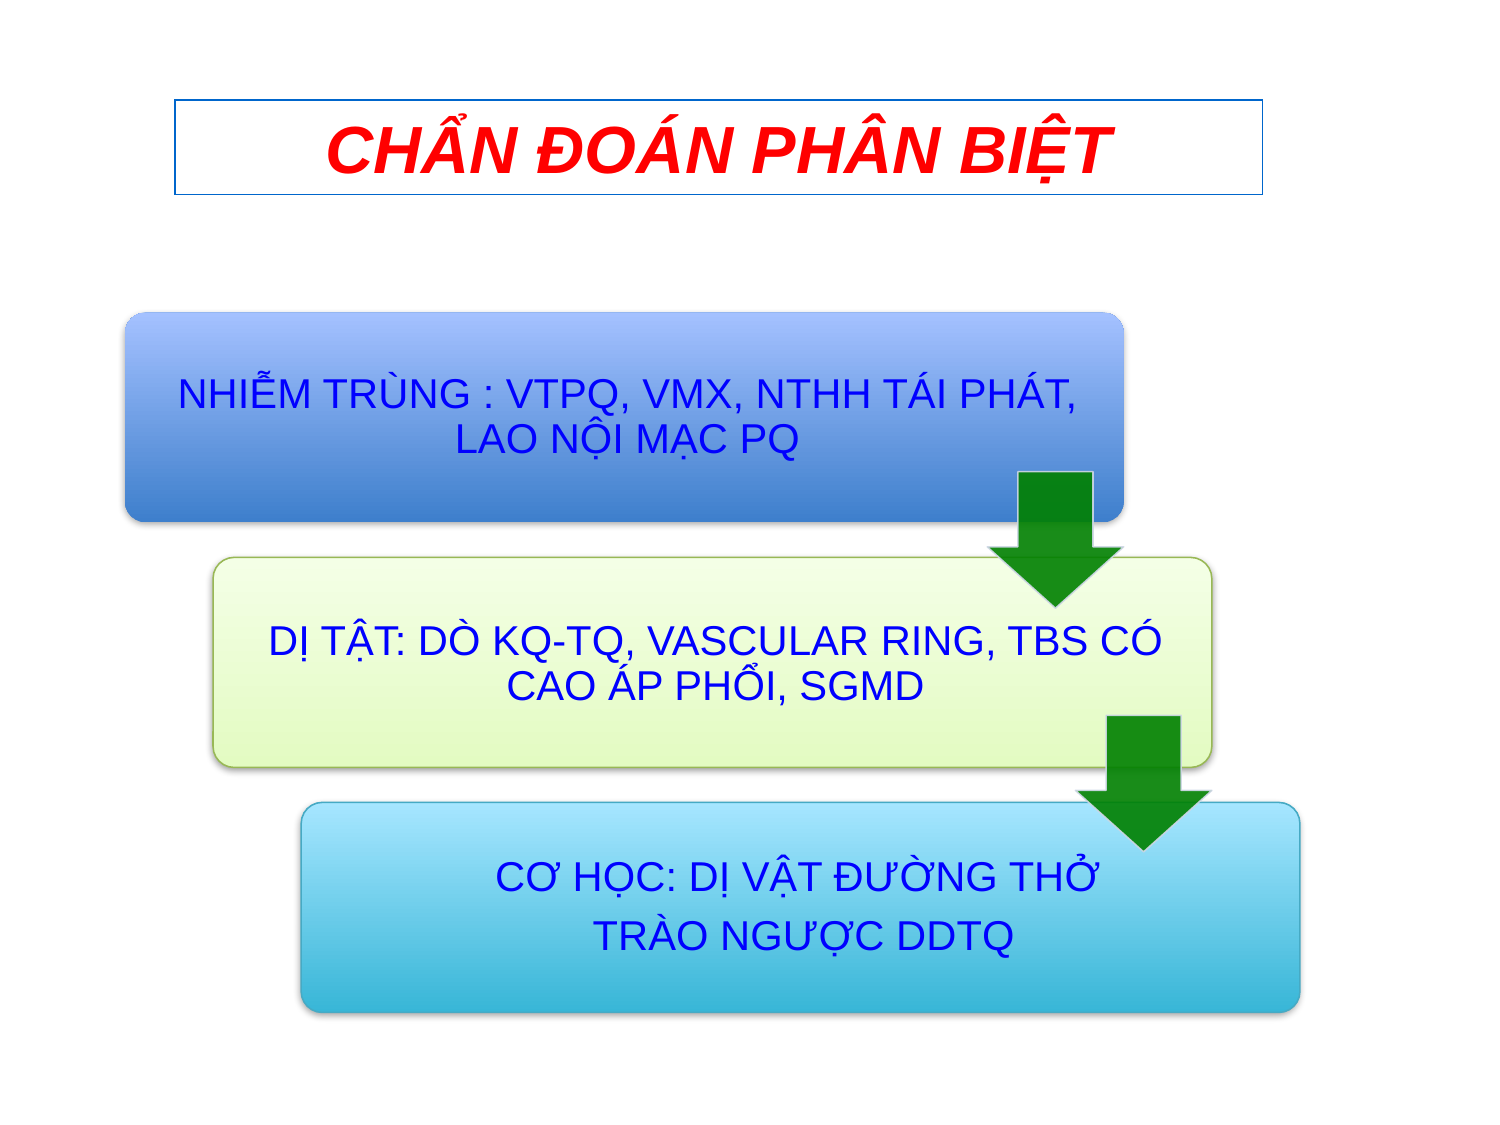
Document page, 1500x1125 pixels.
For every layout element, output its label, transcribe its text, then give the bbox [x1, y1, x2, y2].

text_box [124, 312, 1301, 1013]
text_box CHẨN ĐOÁN PHÂN BIỆT [174, 99, 1263, 195]
